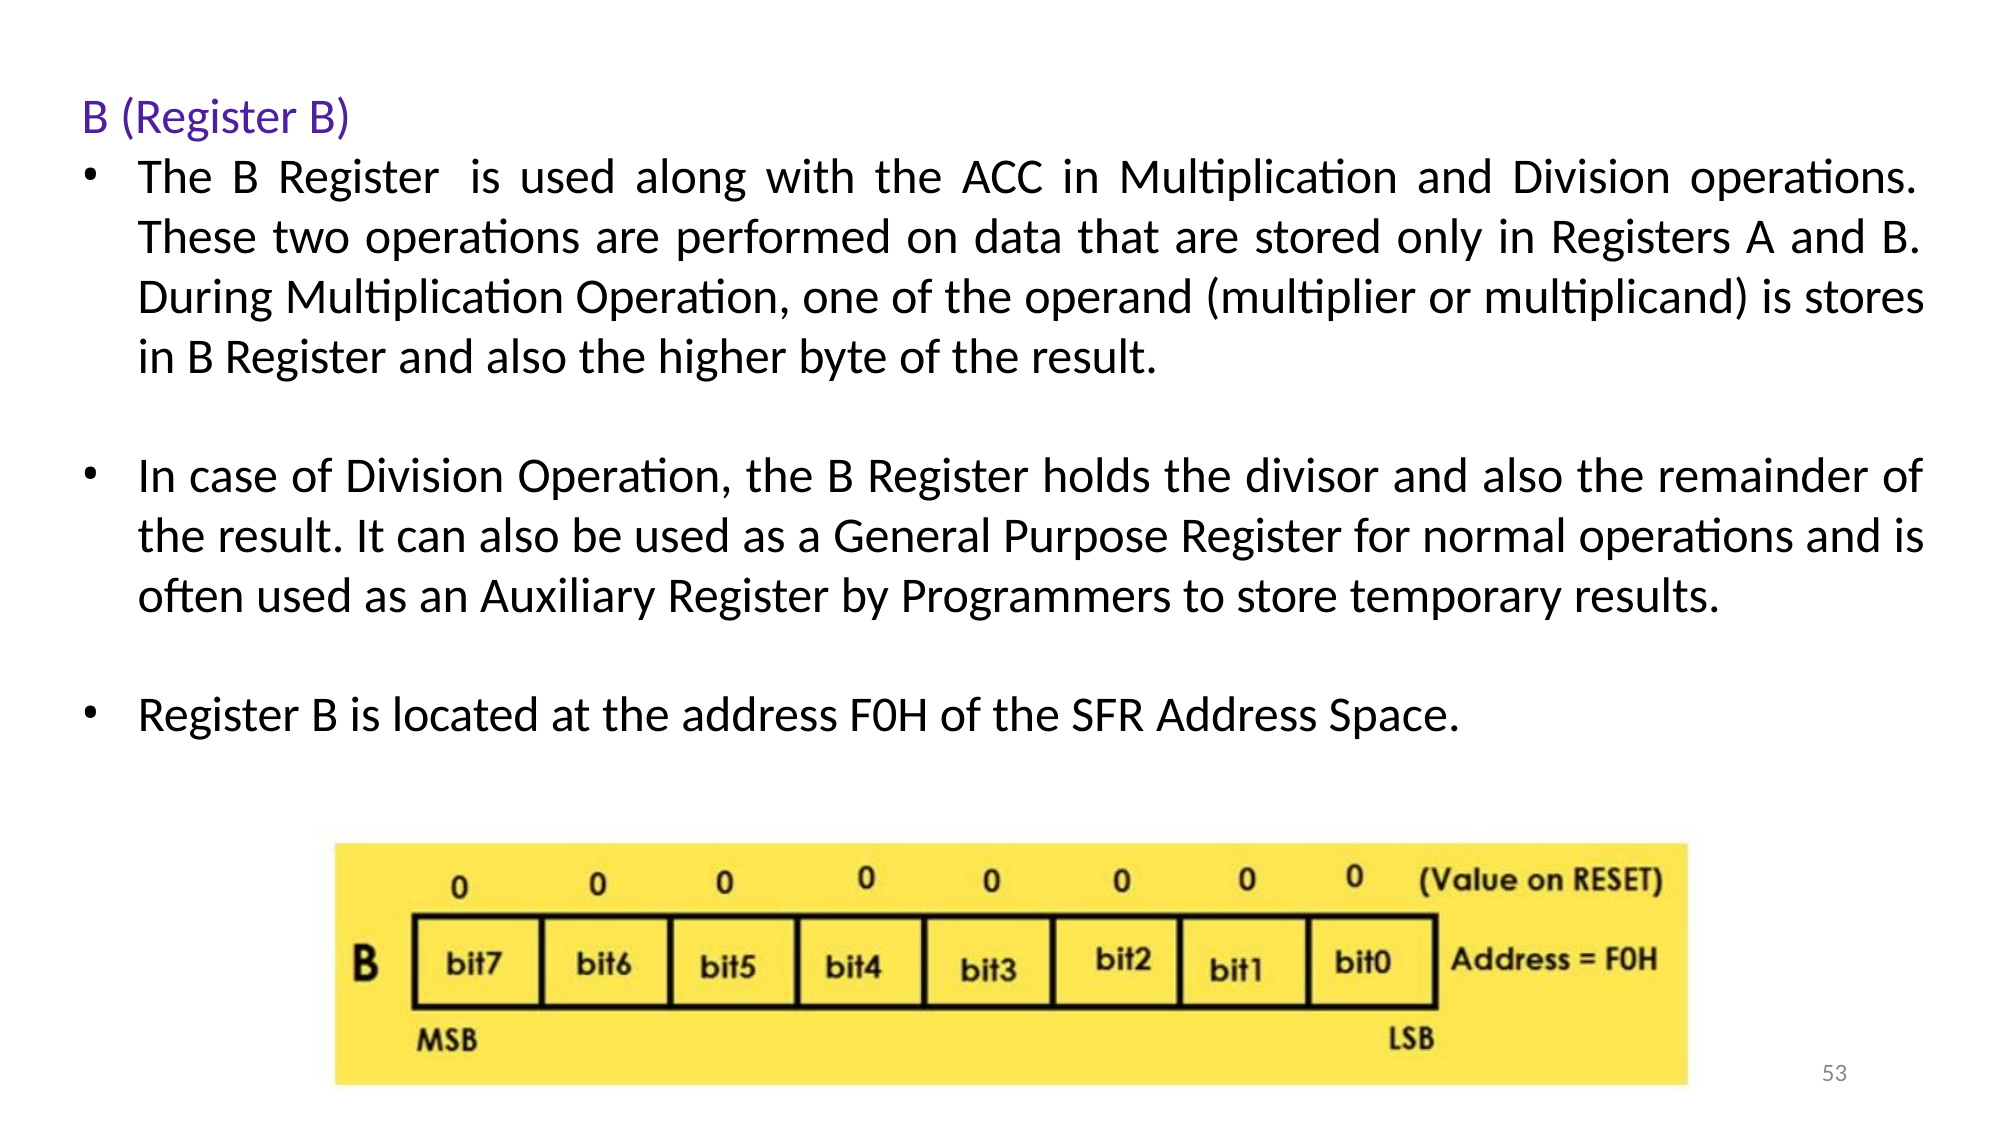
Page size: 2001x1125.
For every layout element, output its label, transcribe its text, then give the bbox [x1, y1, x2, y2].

slide_number 53 [1815, 1060, 1854, 1125]
text_box B (Register B) The B Register is used along with the ACC in Multiplication and Division operations. These two operations are performed on data that are stored only in Registers A and B. During Multiplication Operation, one of the operand (multiplier or multiplicand) is stores in B Register and also the higher byte of the result. In case of Division Operation, the B Register holds the divisor and also the remainder of the result. It can also be used as a General Purpose Register for normal operations and is often used as an Auxiliary Register by Programmers to store temporary results. Register B is located at the address F0H of the SFR Address Space. [79, 81, 1938, 742]
picture [318, 828, 1699, 1091]
